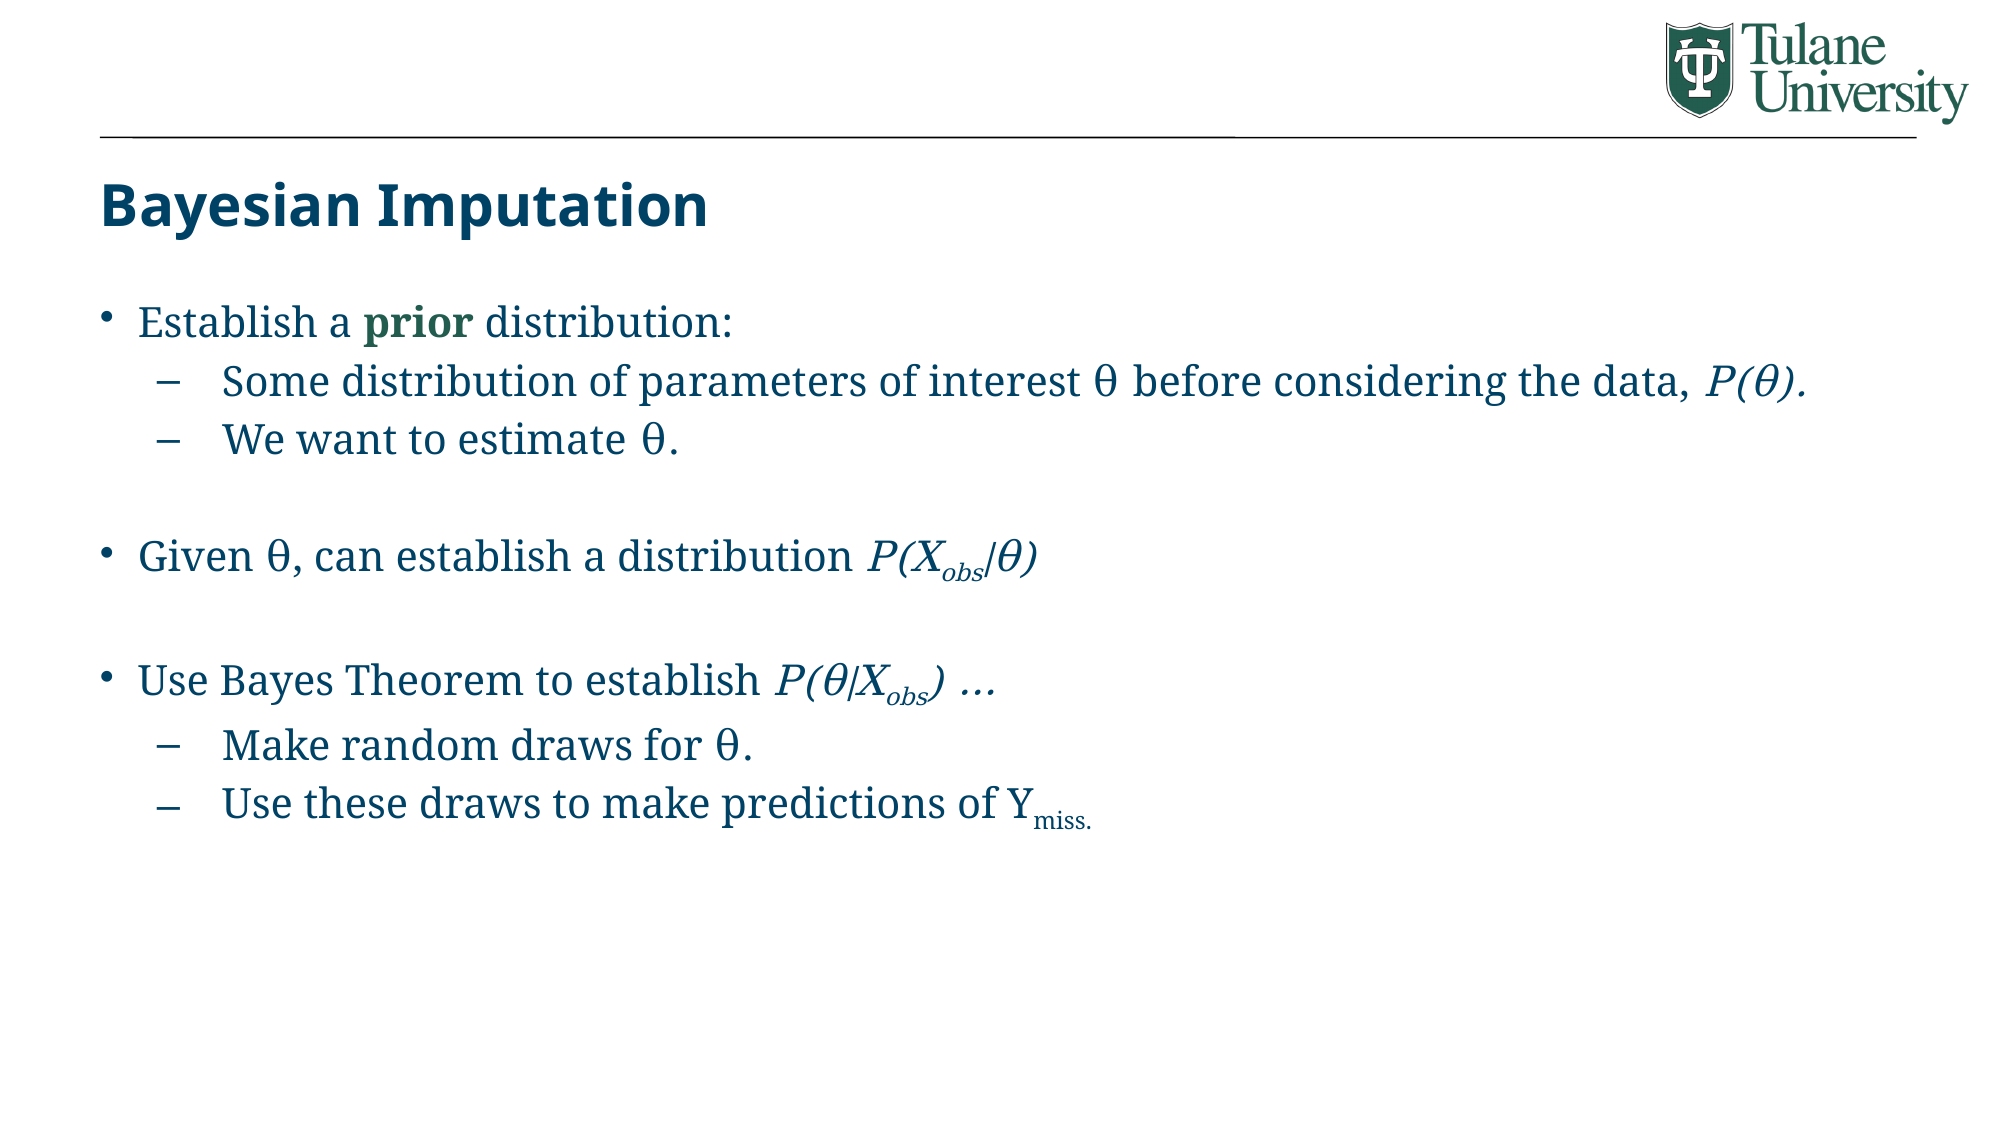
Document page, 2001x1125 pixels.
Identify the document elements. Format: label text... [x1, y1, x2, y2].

list Establish a prior distribution: Some distribution of parameters of interest θ before considering the data, P(θ). We want to estimate θ. Given θ, can establish a distribution P(Xobs|θ) Use Bayes Theorem to establish P(θ|Xobs) … Make random draws for θ. Use these draws to make predictions of Ymiss. [99, 295, 1897, 1006]
title Bayesian Imputation [99, 167, 1901, 238]
picture [1666, 22, 1969, 136]
